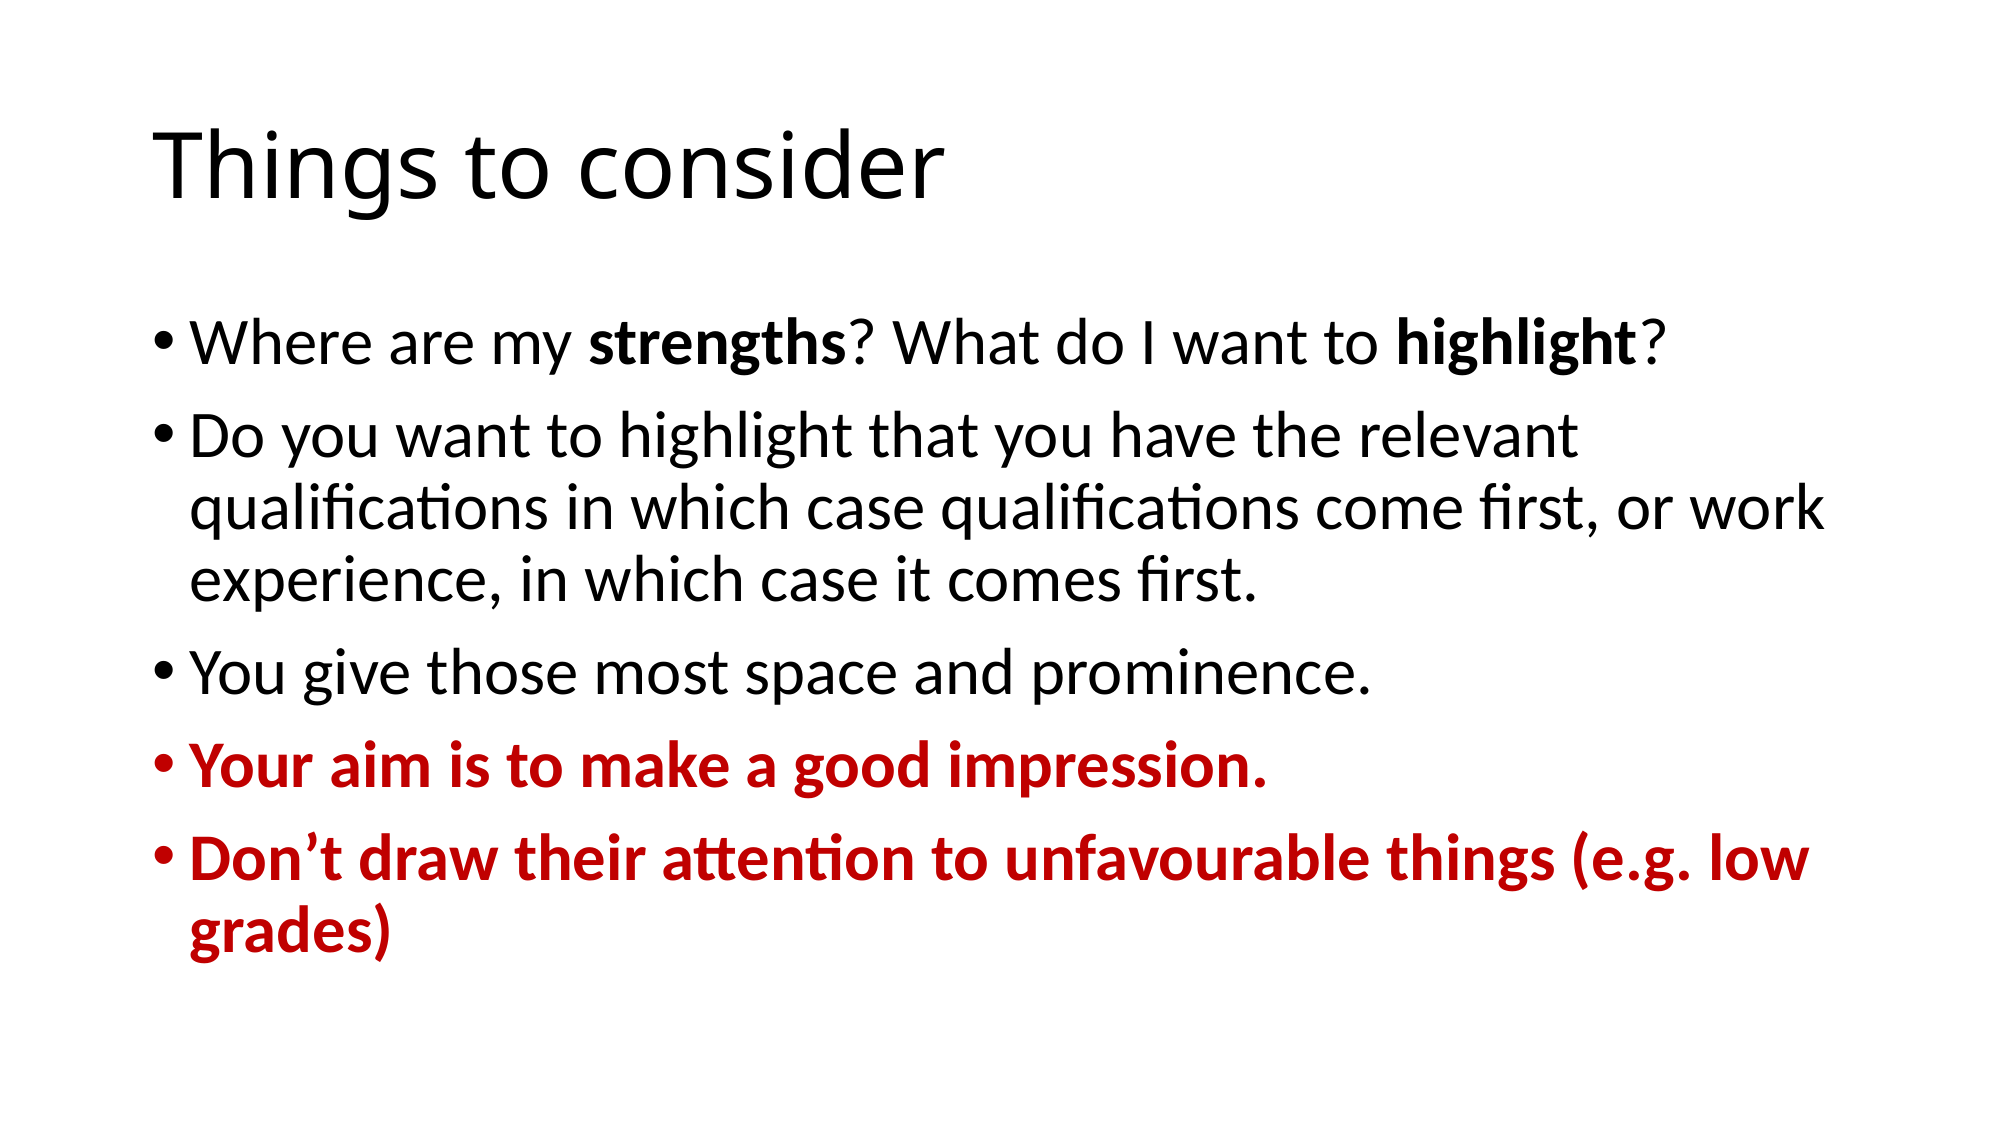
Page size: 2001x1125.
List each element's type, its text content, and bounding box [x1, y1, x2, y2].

list Where are my strengths? What do I want to highlight? Do you want to highlight that you have the relevant qualifications in which case qualifications come first, or work experience, in which case it comes first. You give those most space and prominence. Your aim is to make a good impression. Don’t draw their attention to unfavourable things (e.g. low grades) [137, 299, 1863, 1014]
title Things to consider [137, 59, 1863, 278]
